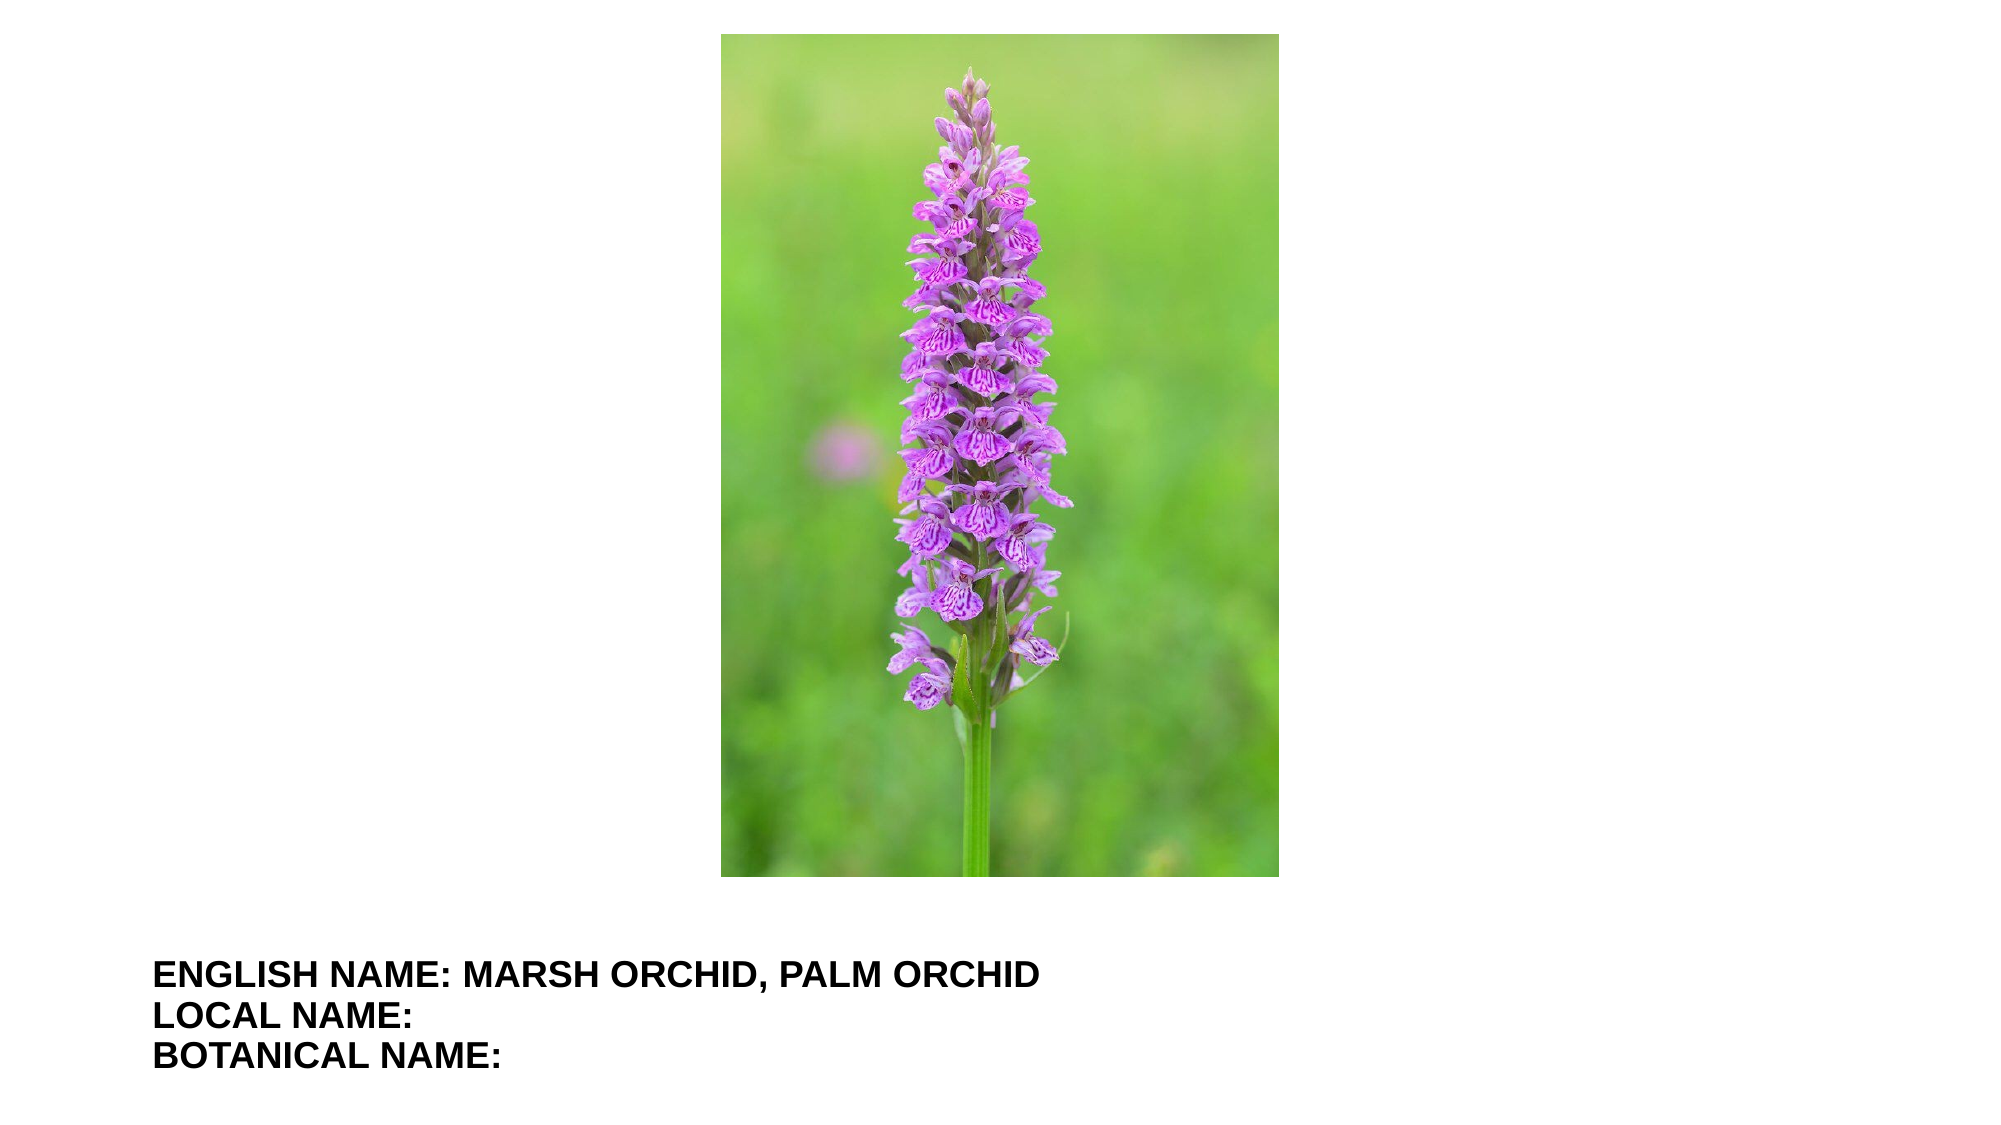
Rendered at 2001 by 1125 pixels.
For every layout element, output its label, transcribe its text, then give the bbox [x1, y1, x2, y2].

title ENGLISH NAME: MARSH ORCHID, PALM ORCHID LOCAL NAME: BOTANICAL NAME: [137, 907, 1863, 1125]
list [721, 34, 1279, 877]
